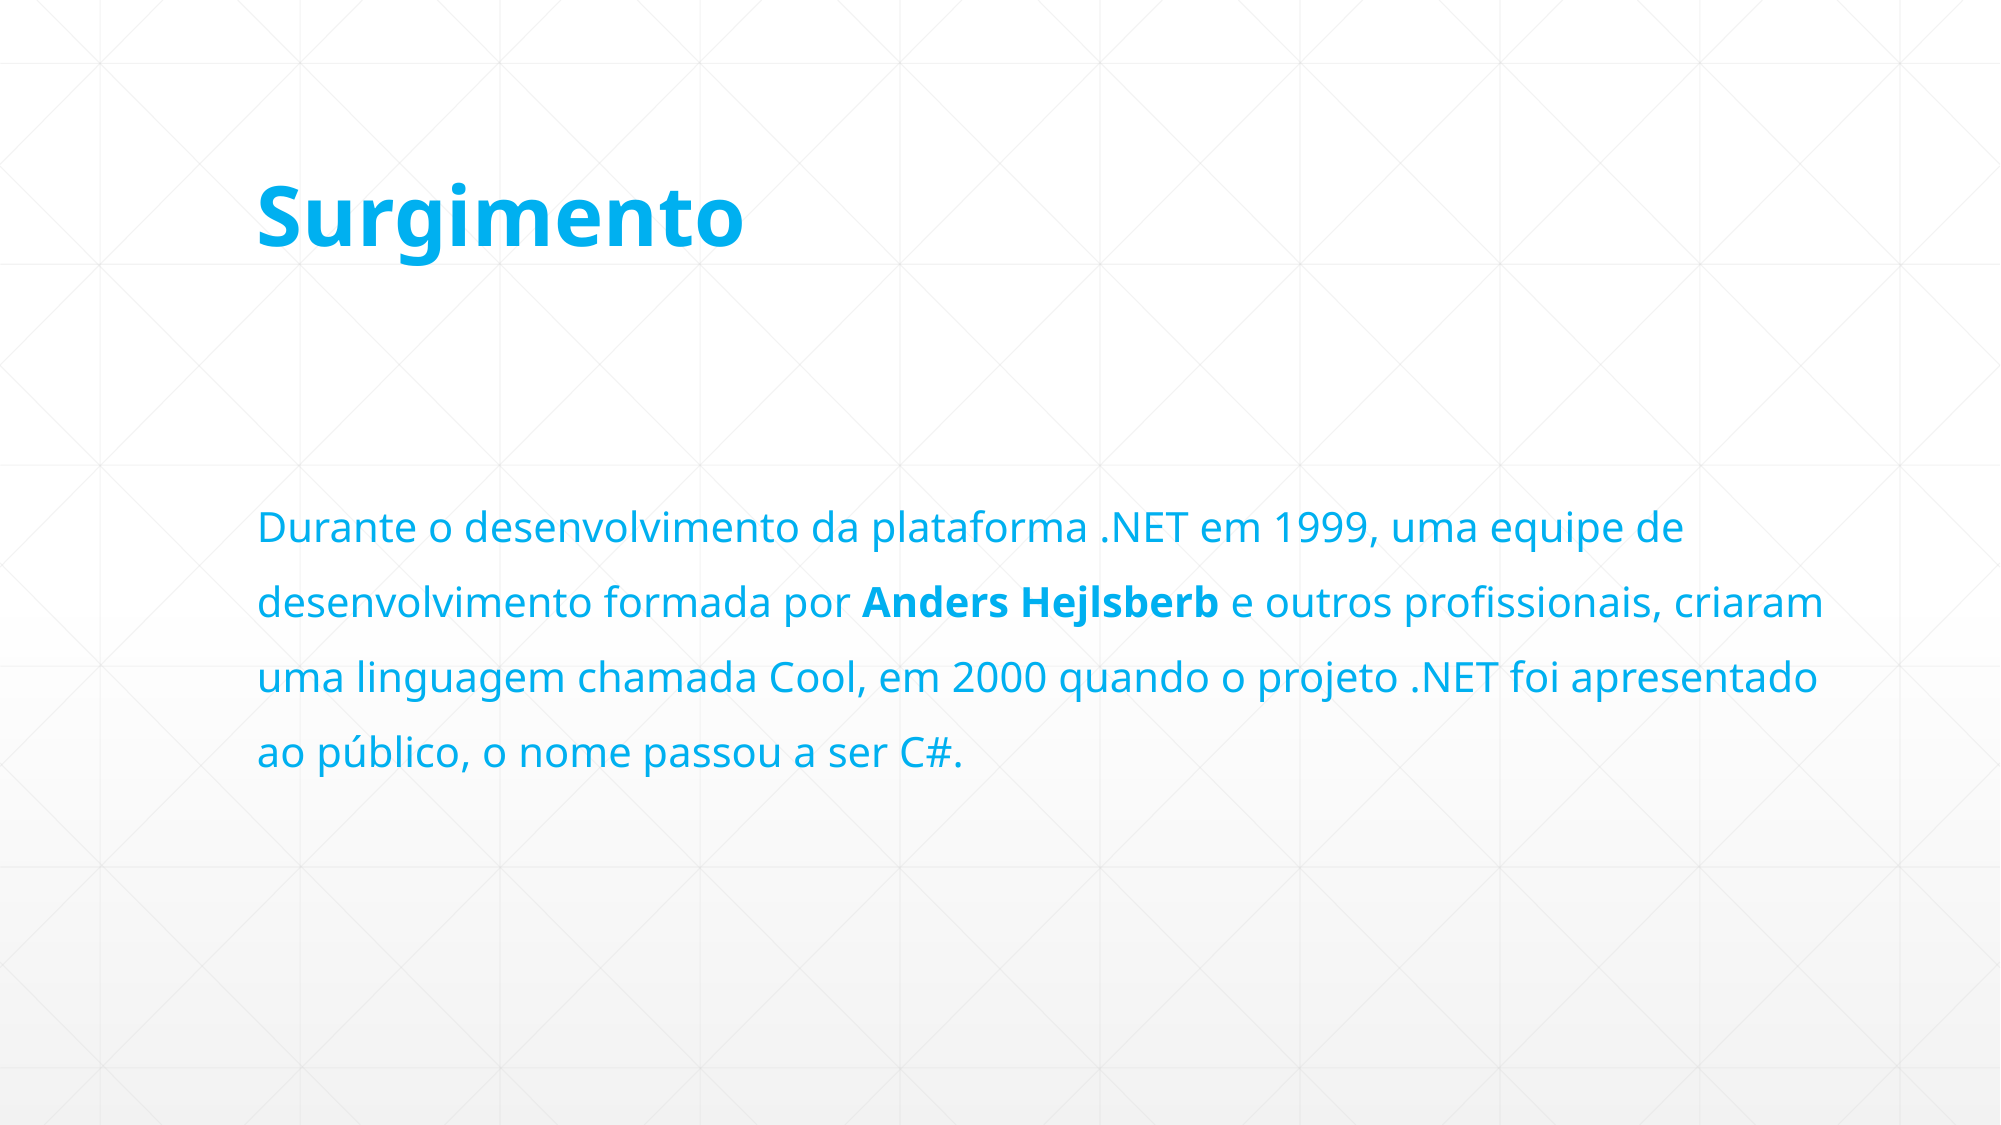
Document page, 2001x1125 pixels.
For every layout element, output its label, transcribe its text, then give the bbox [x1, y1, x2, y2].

text_box Surgimento [242, 148, 1705, 246]
text_box Durante o desenvolvimento da plataforma .NET em 1999, uma equipe de desenvolvimento formada por Anders Hejlsberb e outros profissionais, criaram uma linguagem chamada Cool, em 2000 quando o projeto .NET foi apresentado ao público, o nome passou a ser C#. [242, 468, 1841, 784]
